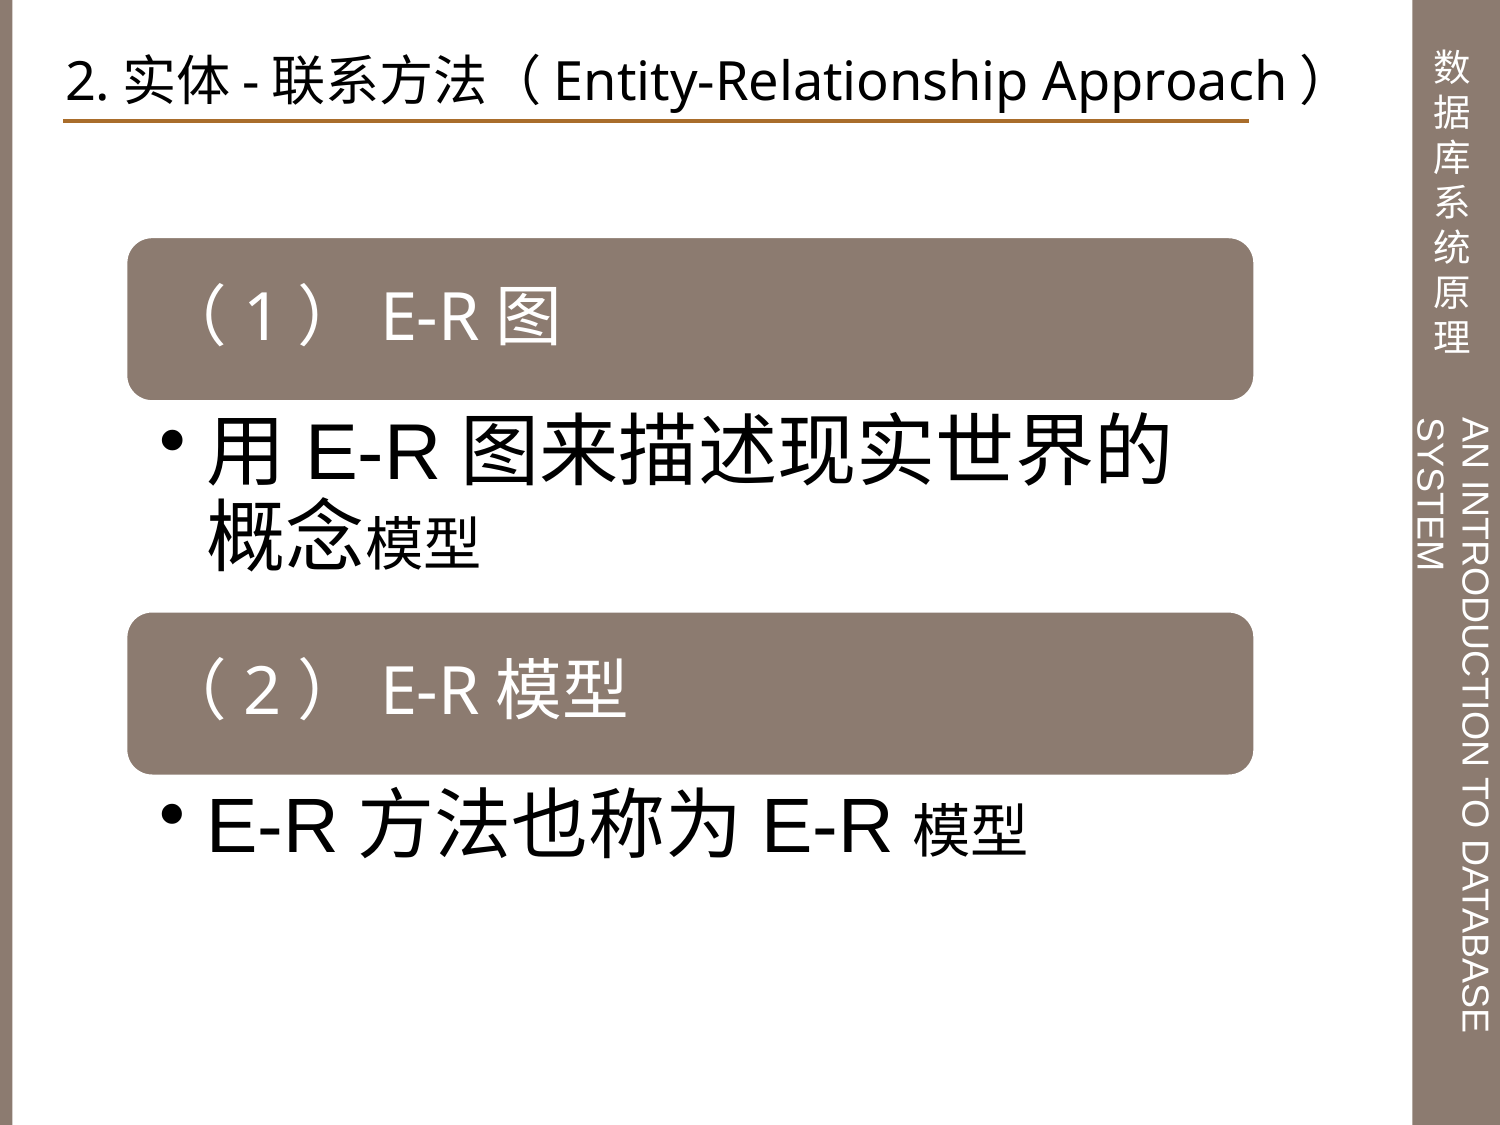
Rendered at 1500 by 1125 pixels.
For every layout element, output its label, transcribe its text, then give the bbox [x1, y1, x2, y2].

list 2.实体-联系方法（Entity-Relationship Approach） [50, 38, 1375, 126]
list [123, 231, 1258, 931]
